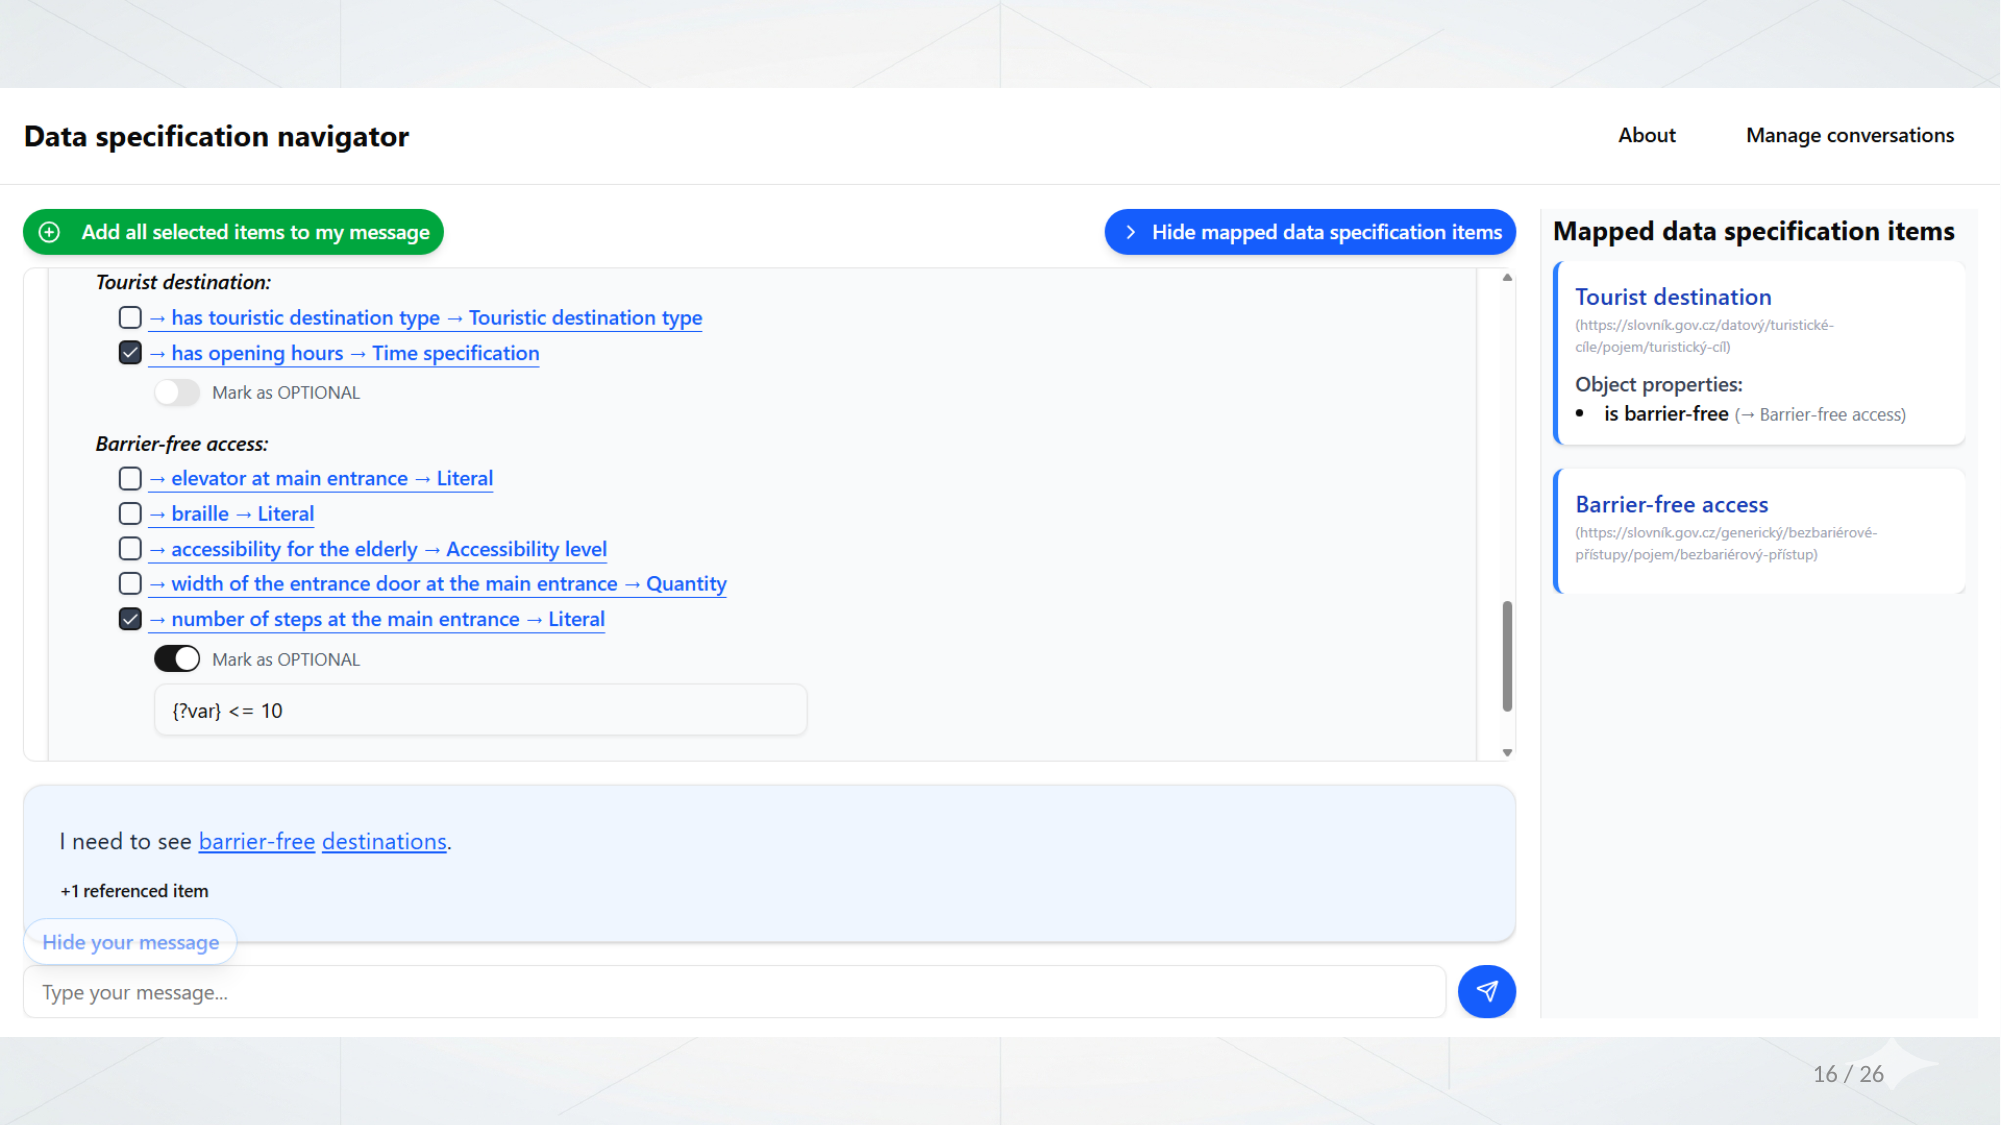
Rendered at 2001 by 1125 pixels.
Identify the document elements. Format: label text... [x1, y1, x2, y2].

picture [0, 0, 2001, 1125]
slide_number 16 / 26 [1433, 1048, 1900, 1103]
